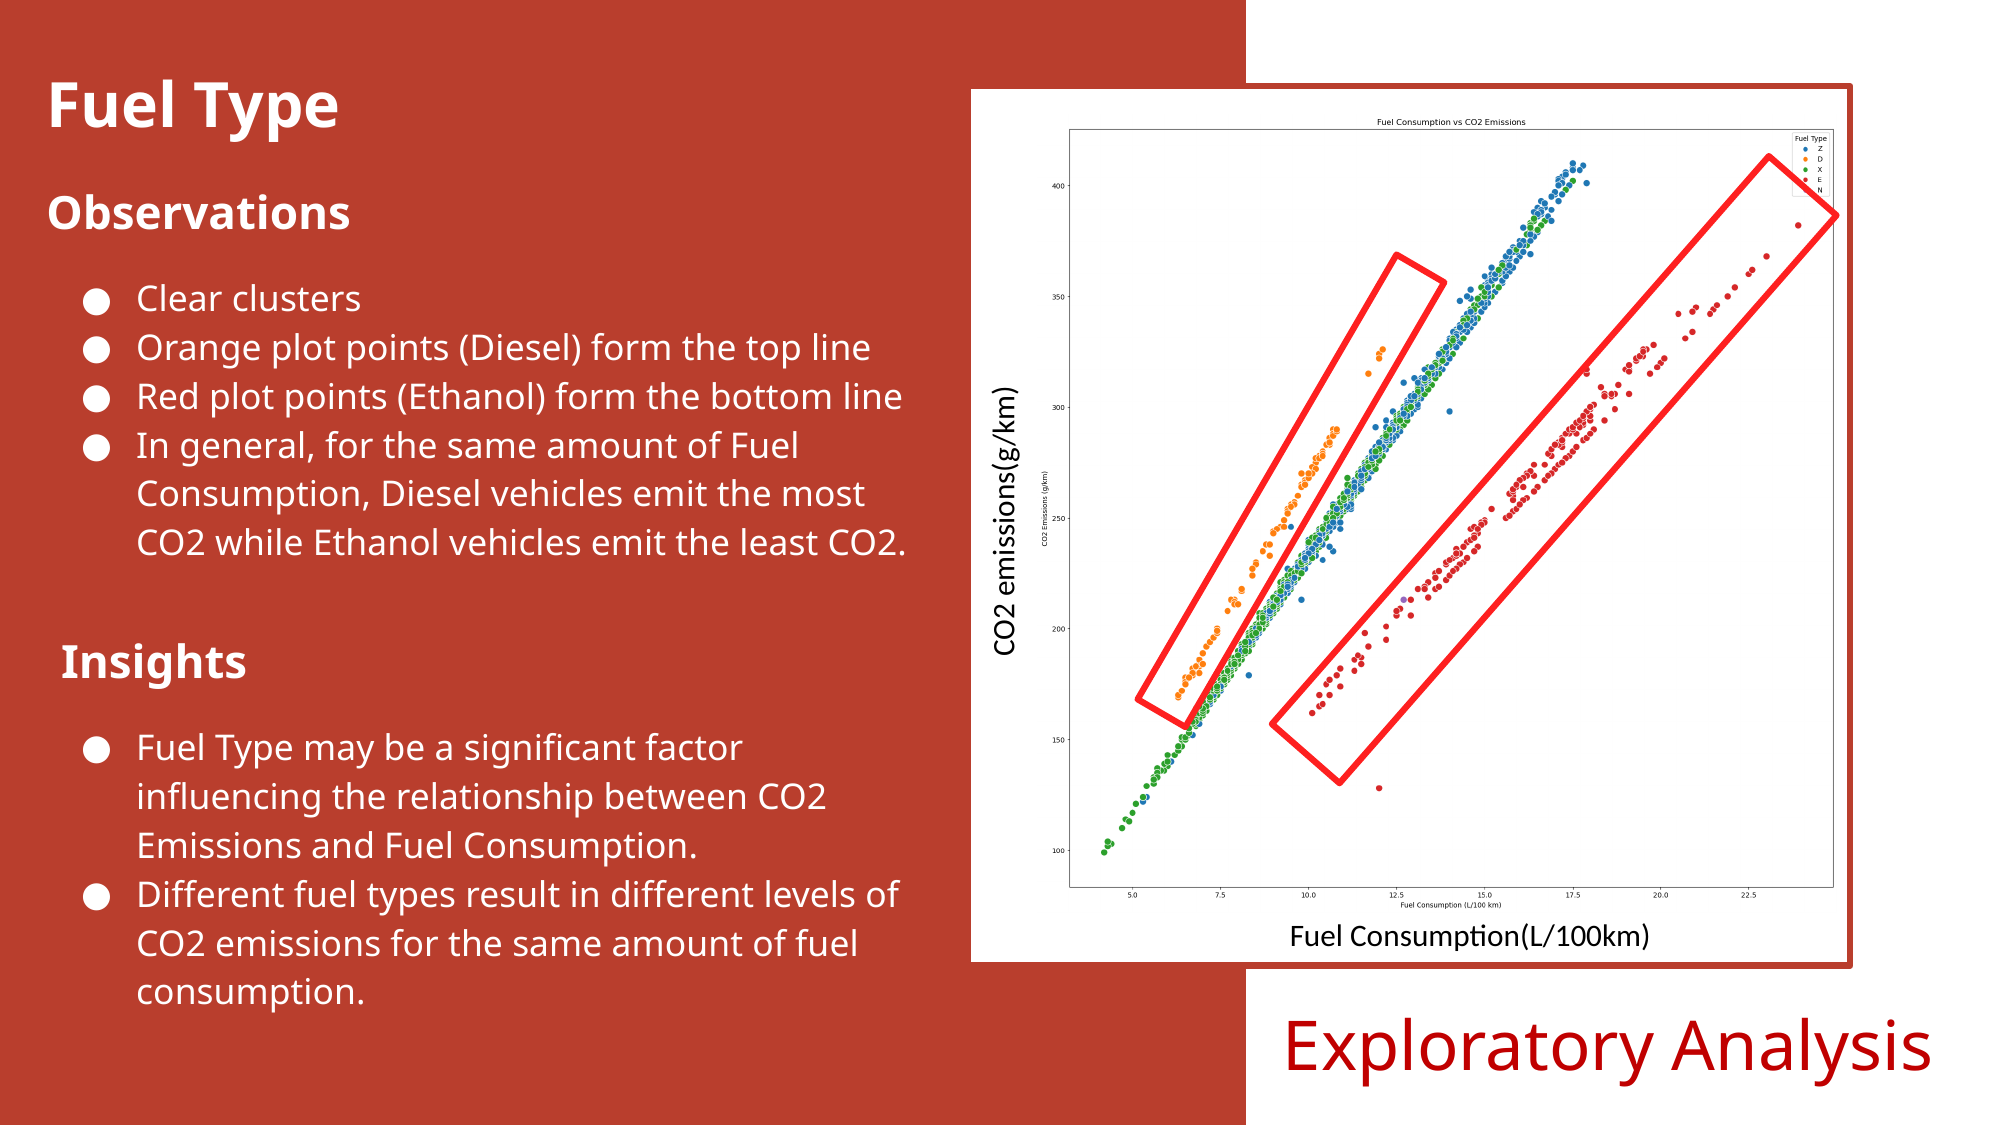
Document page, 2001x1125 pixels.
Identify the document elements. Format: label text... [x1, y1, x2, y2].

text_box Fuel Type [31, 57, 641, 148]
text_box Clear clusters Orange plot points (Diesel) form the top line Red plot points (Ethanol) form the bottom line In general, for the same amount of Fuel Consumption, Diesel vehicles emit the most CO2 while Ethanol vehicles emit the least CO2. [46, 254, 946, 578]
text_box Observations [31, 168, 498, 254]
text_box Insights [46, 617, 513, 703]
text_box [967, 85, 1851, 966]
text_box Exploratory Analysis [1258, 994, 1977, 1093]
text_box [0, 0, 1246, 1125]
text_box Fuel Type may be a significant factor influencing the relationship between CO2 Emissions and Fuel Consumption. Different fuel types result in different levels of CO2 emissions for the same amount of fuel consumption. [46, 703, 946, 1027]
